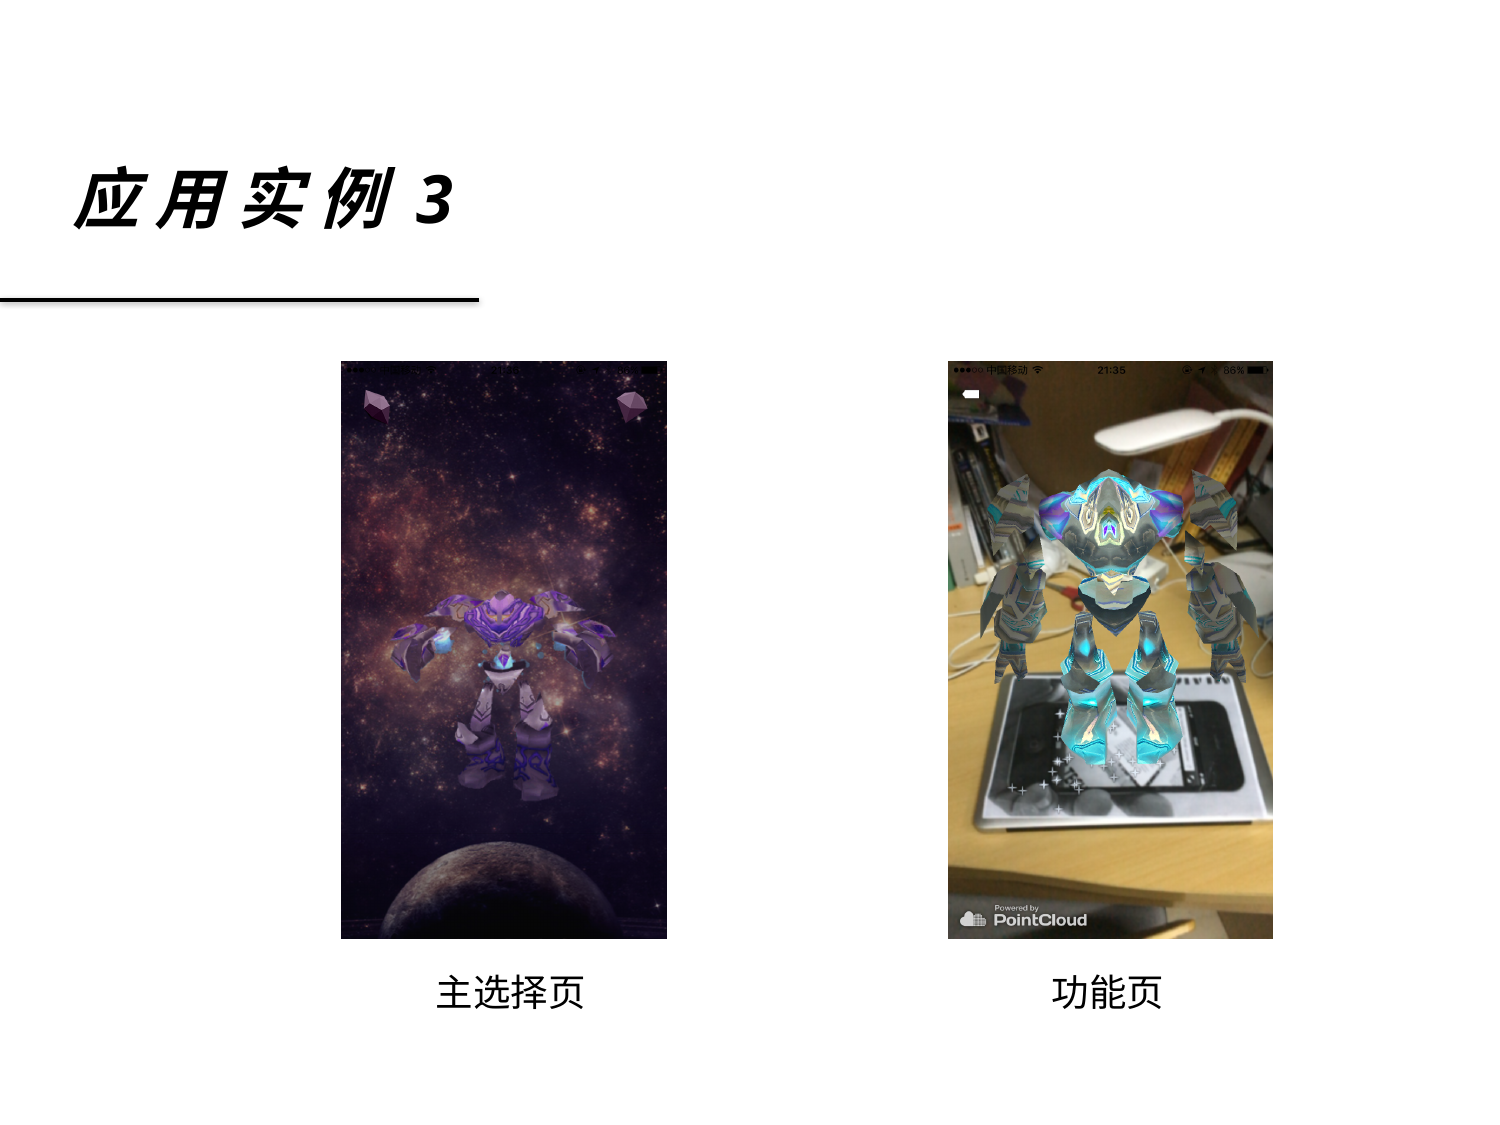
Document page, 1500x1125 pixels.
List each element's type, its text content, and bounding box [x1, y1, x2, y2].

text_box 应 用 实 例 3 [57, 149, 583, 245]
text_box 功能页 [996, 961, 1220, 1021]
text_box 主选择页 [399, 961, 623, 1021]
picture [948, 361, 1274, 940]
picture [341, 361, 667, 940]
